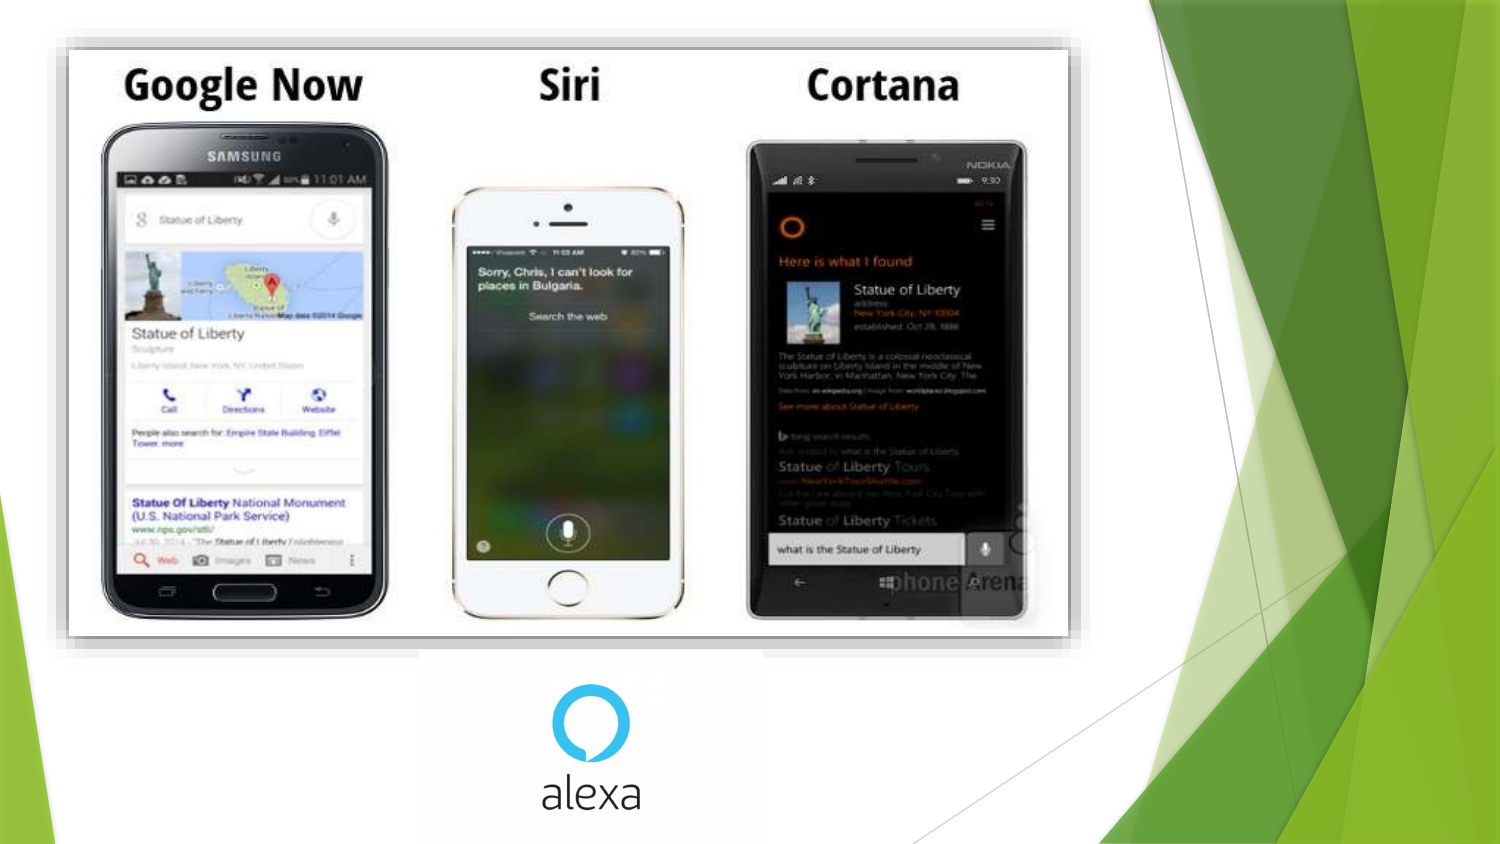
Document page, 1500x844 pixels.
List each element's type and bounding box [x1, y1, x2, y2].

text_box [37, 18, 1100, 668]
picture [418, 650, 763, 844]
